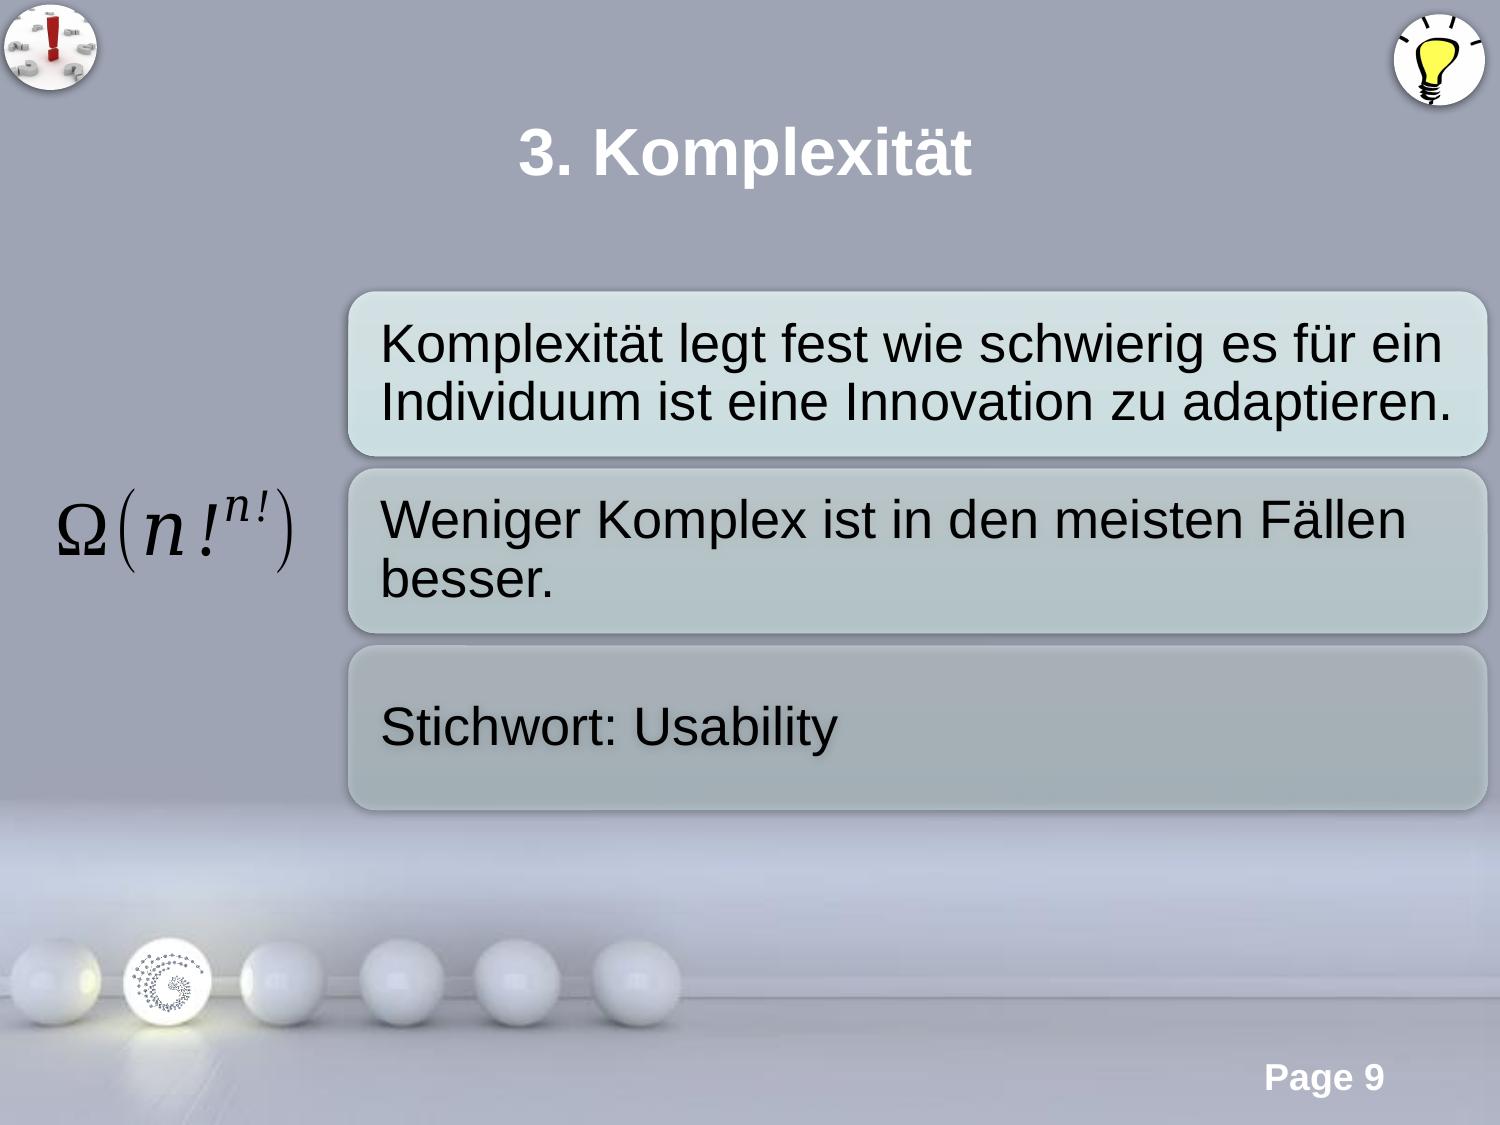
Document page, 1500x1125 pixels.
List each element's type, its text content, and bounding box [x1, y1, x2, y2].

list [348, 290, 1488, 811]
title 3. Komplexität [99, 101, 1393, 214]
text_box [1393, 14, 1485, 106]
text_box [4, 4, 97, 90]
picture [0, 0, 1500, 1125]
